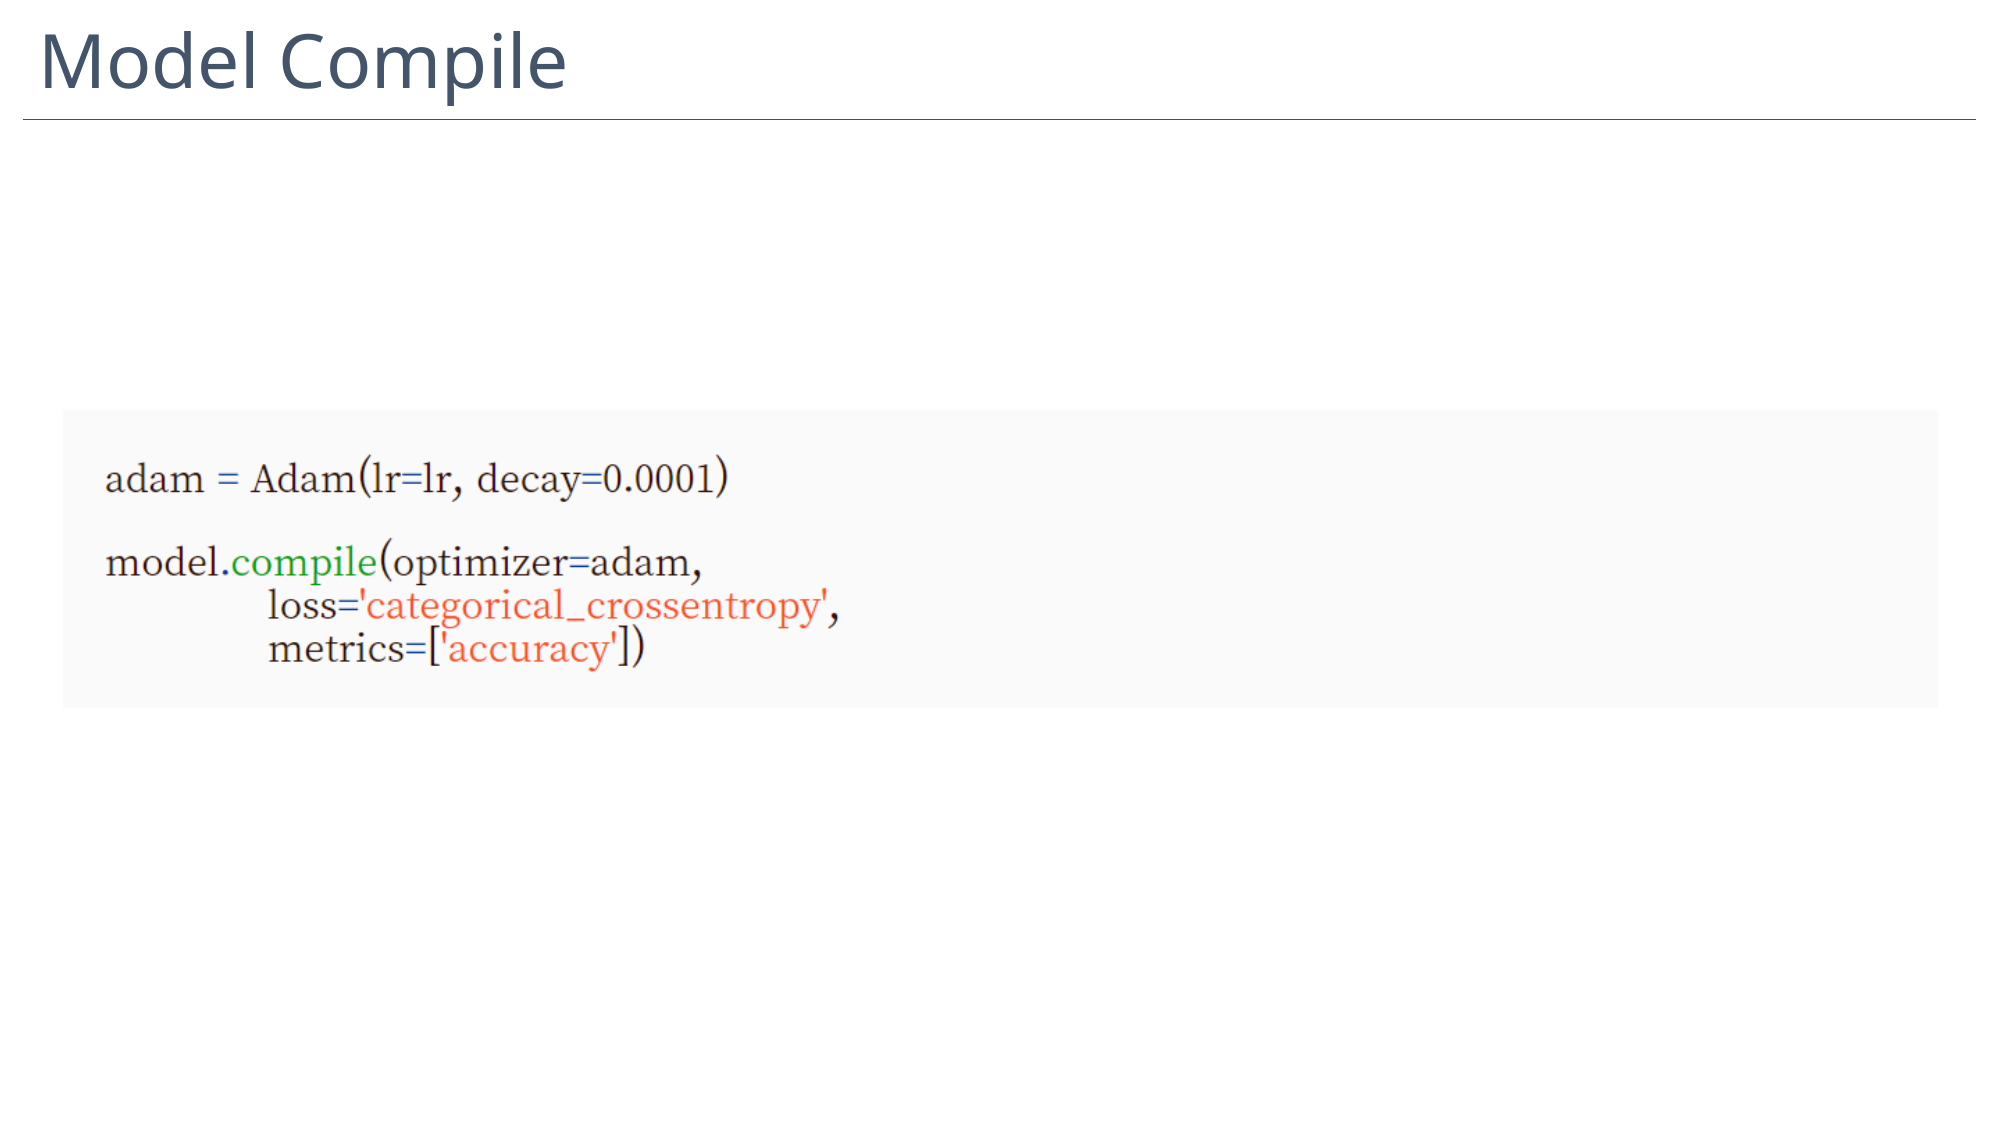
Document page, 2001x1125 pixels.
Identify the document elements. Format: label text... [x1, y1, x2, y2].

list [48, 402, 1952, 723]
text_box Model Compile [23, 6, 1280, 112]
